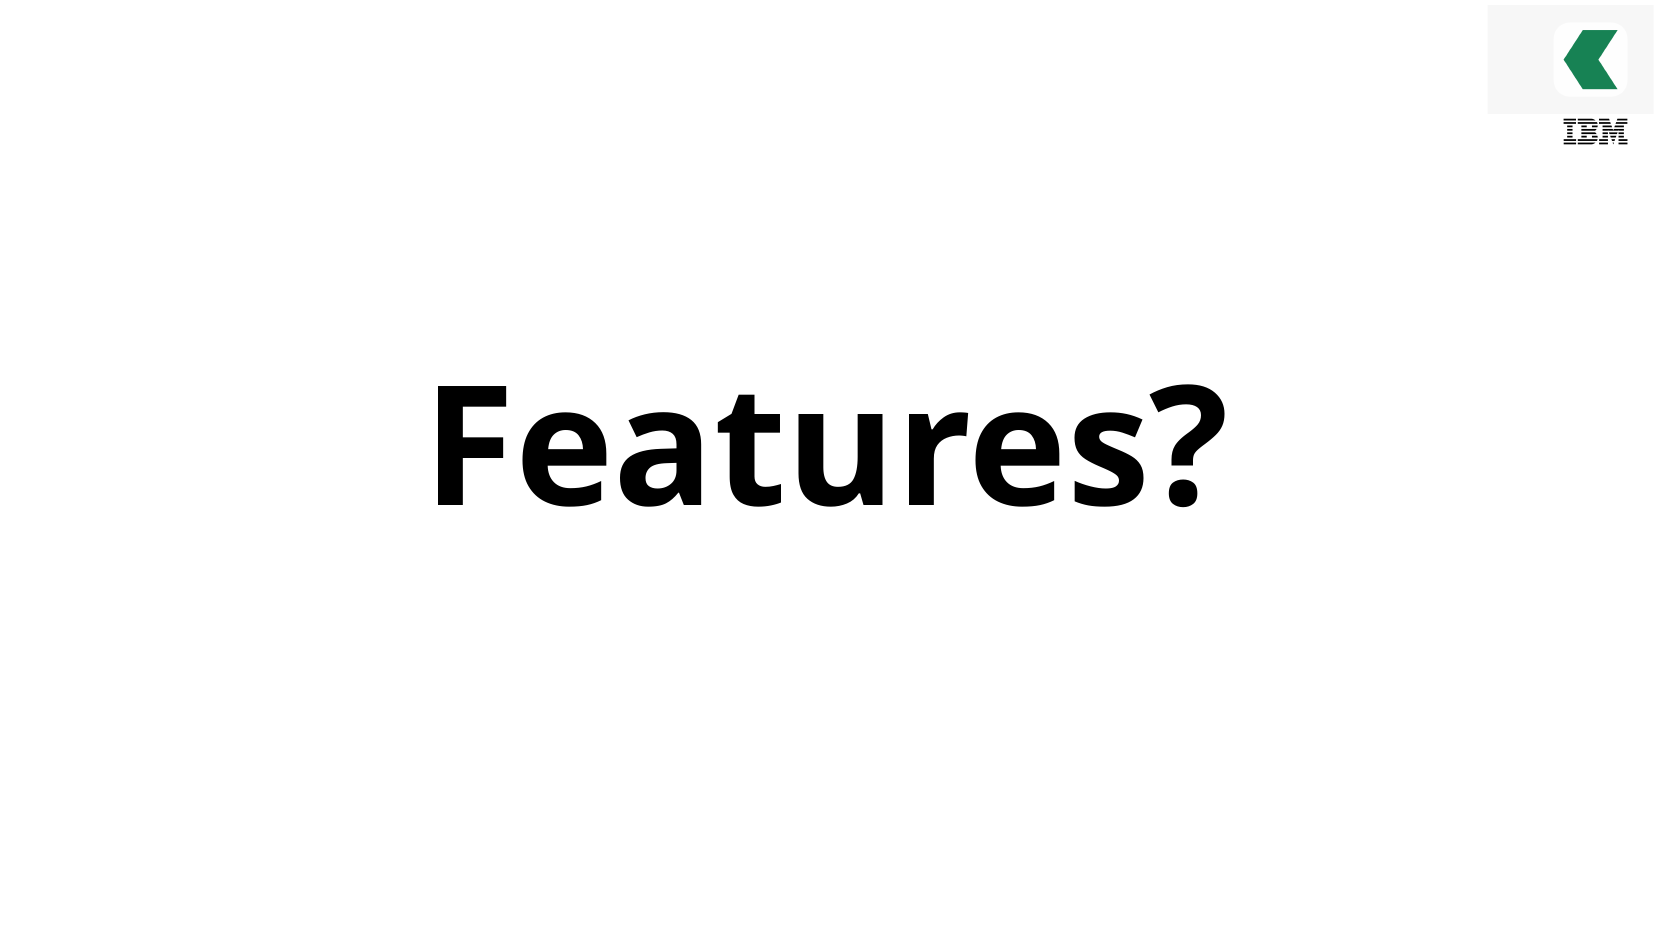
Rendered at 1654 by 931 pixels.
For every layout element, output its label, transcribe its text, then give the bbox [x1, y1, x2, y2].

subtitle Features? [82, 169, 1571, 709]
picture [1487, 5, 1654, 177]
